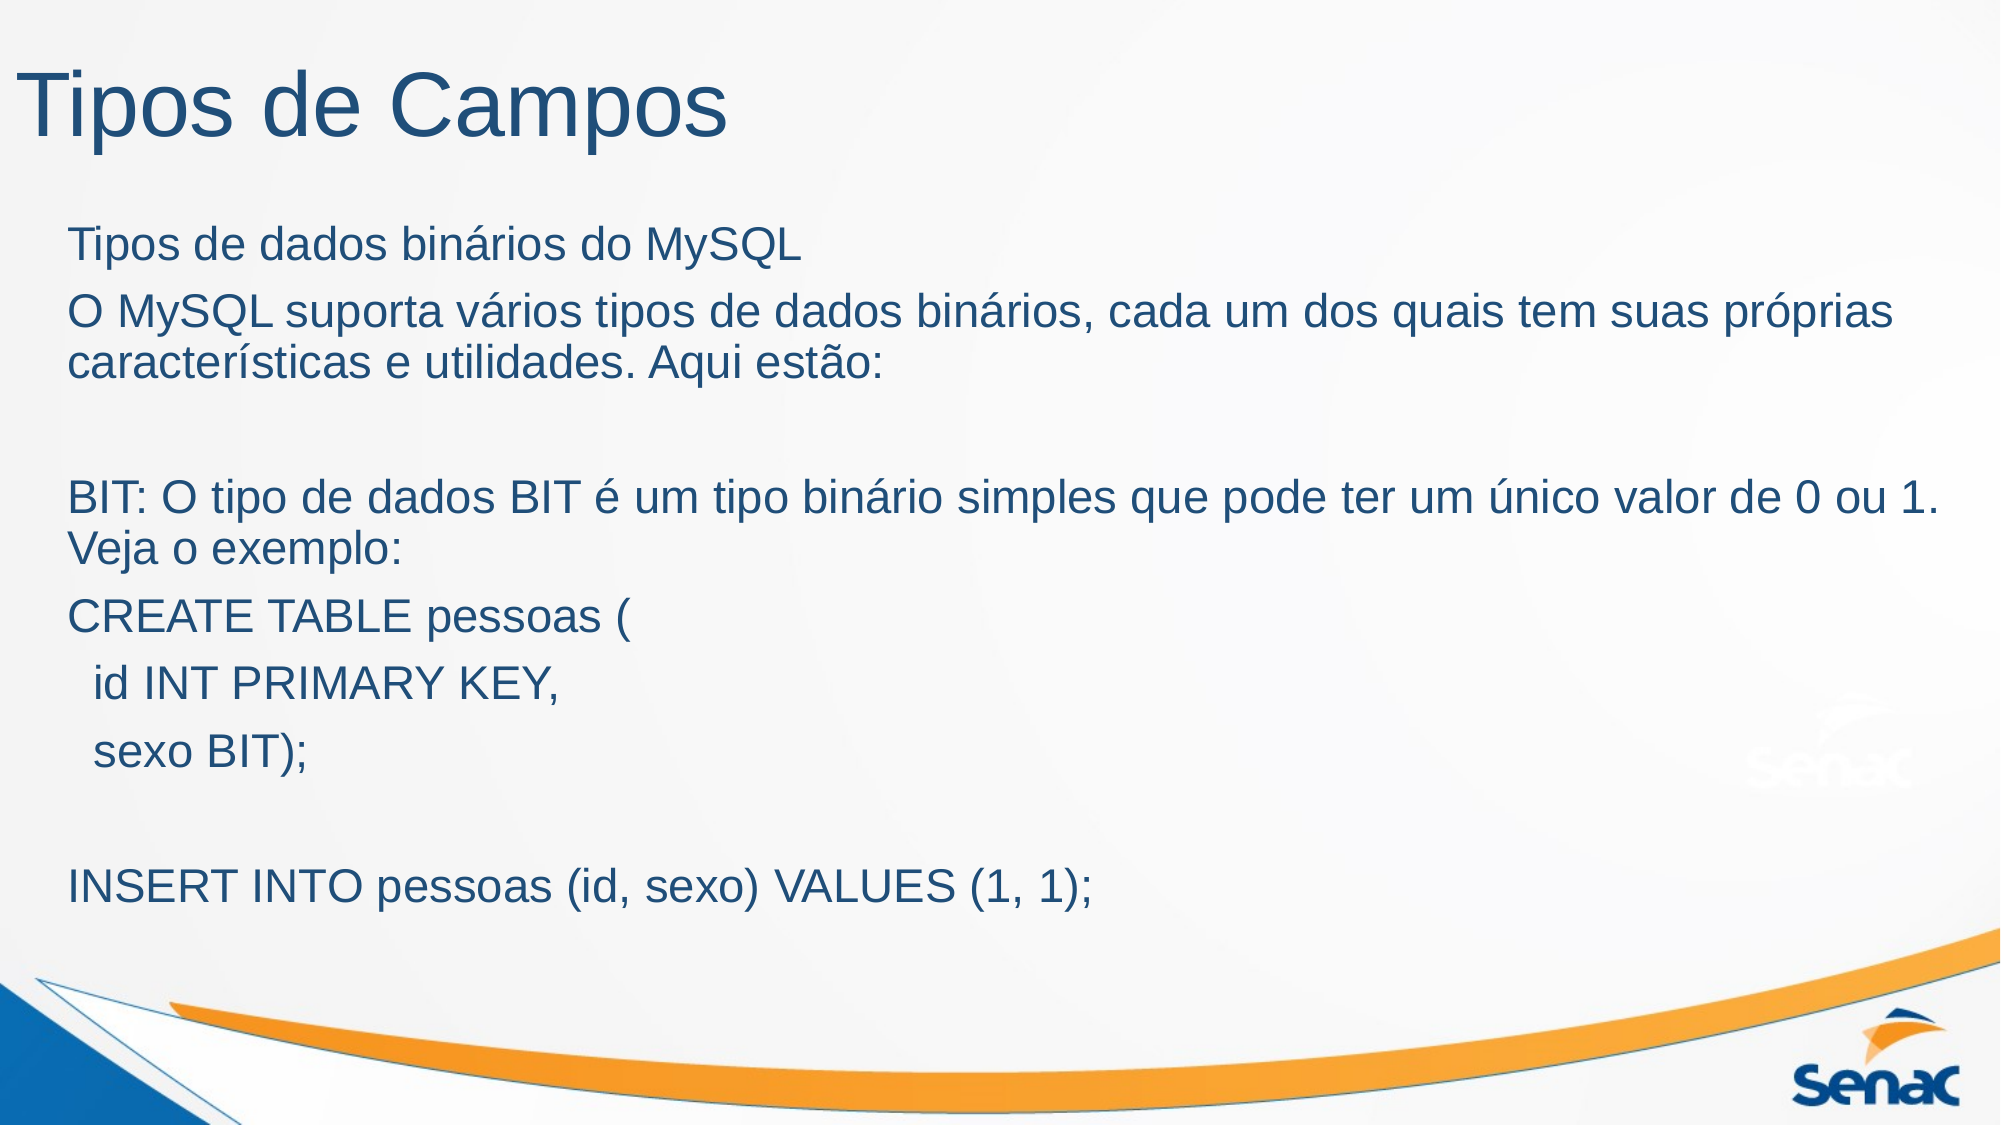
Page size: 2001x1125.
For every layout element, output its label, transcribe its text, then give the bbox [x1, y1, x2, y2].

picture [0, 0, 2001, 1125]
list Tipos de dados binários do MySQL O MySQL suporta vários tipos de dados binários, cada um dos quais tem suas próprias características e utilidades. Aqui estão: BIT: O tipo de dados BIT é um tipo binário simples que pode ter um único valor de 0 ou 1. Veja o exemplo: CREATE TABLE pessoas ( id INT PRIMARY KEY, sexo BIT); INSERT INTO pessoas (id, sexo) VALUES (1, 1); [52, 211, 1973, 926]
title Tipos de Campos [0, 36, 1973, 178]
